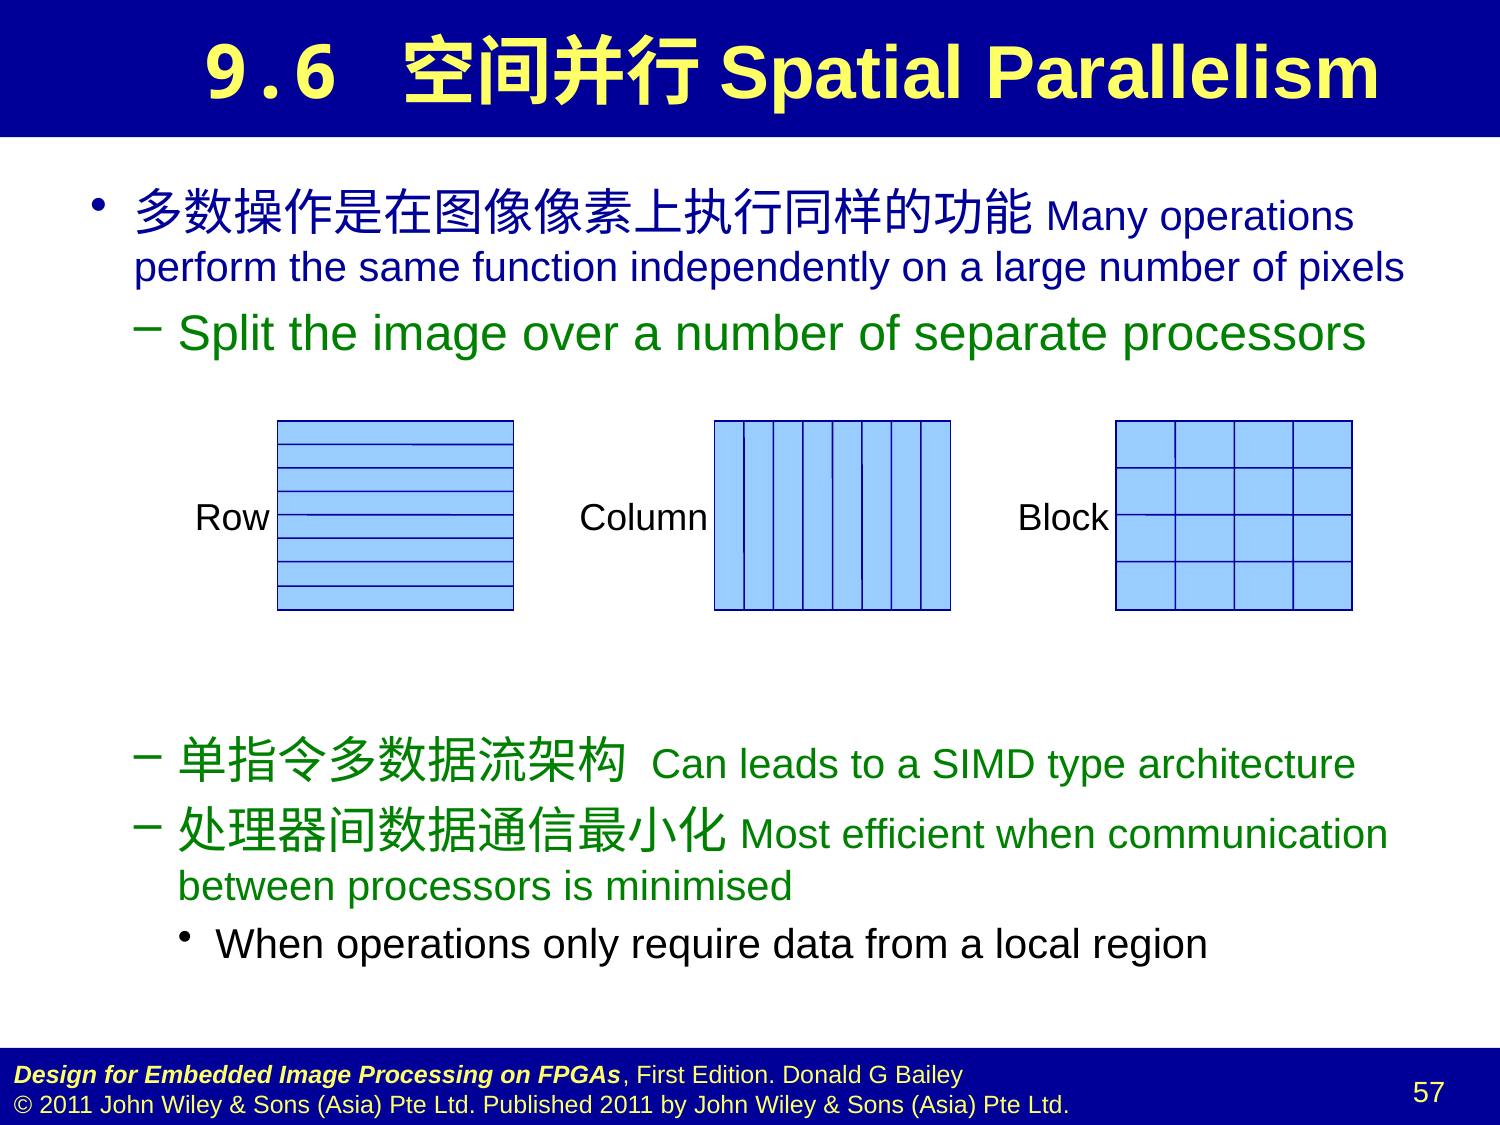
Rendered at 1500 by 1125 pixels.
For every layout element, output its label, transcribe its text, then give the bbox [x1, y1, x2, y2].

text_box Row [194, 492, 270, 538]
text_box Block [1017, 492, 1110, 538]
slide_number 57 [1340, 1065, 1461, 1107]
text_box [277, 420, 514, 611]
list 多数操作是在图像像素上执行同样的功能Many operations perform the same function independently on a large number of pixels Split the image over a number of separate processors 单指令多数据流架构 Can leads to a SIMD type architecture 处理器间数据通信最小化Most efficient when communication between processors is minimised When operations only require data from a local region [75, 172, 1471, 1047]
text_box Column [579, 492, 709, 538]
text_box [714, 420, 951, 611]
title 9.6 空间并行Spatial Parallelism [75, 10, 1499, 126]
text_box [1115, 420, 1353, 611]
